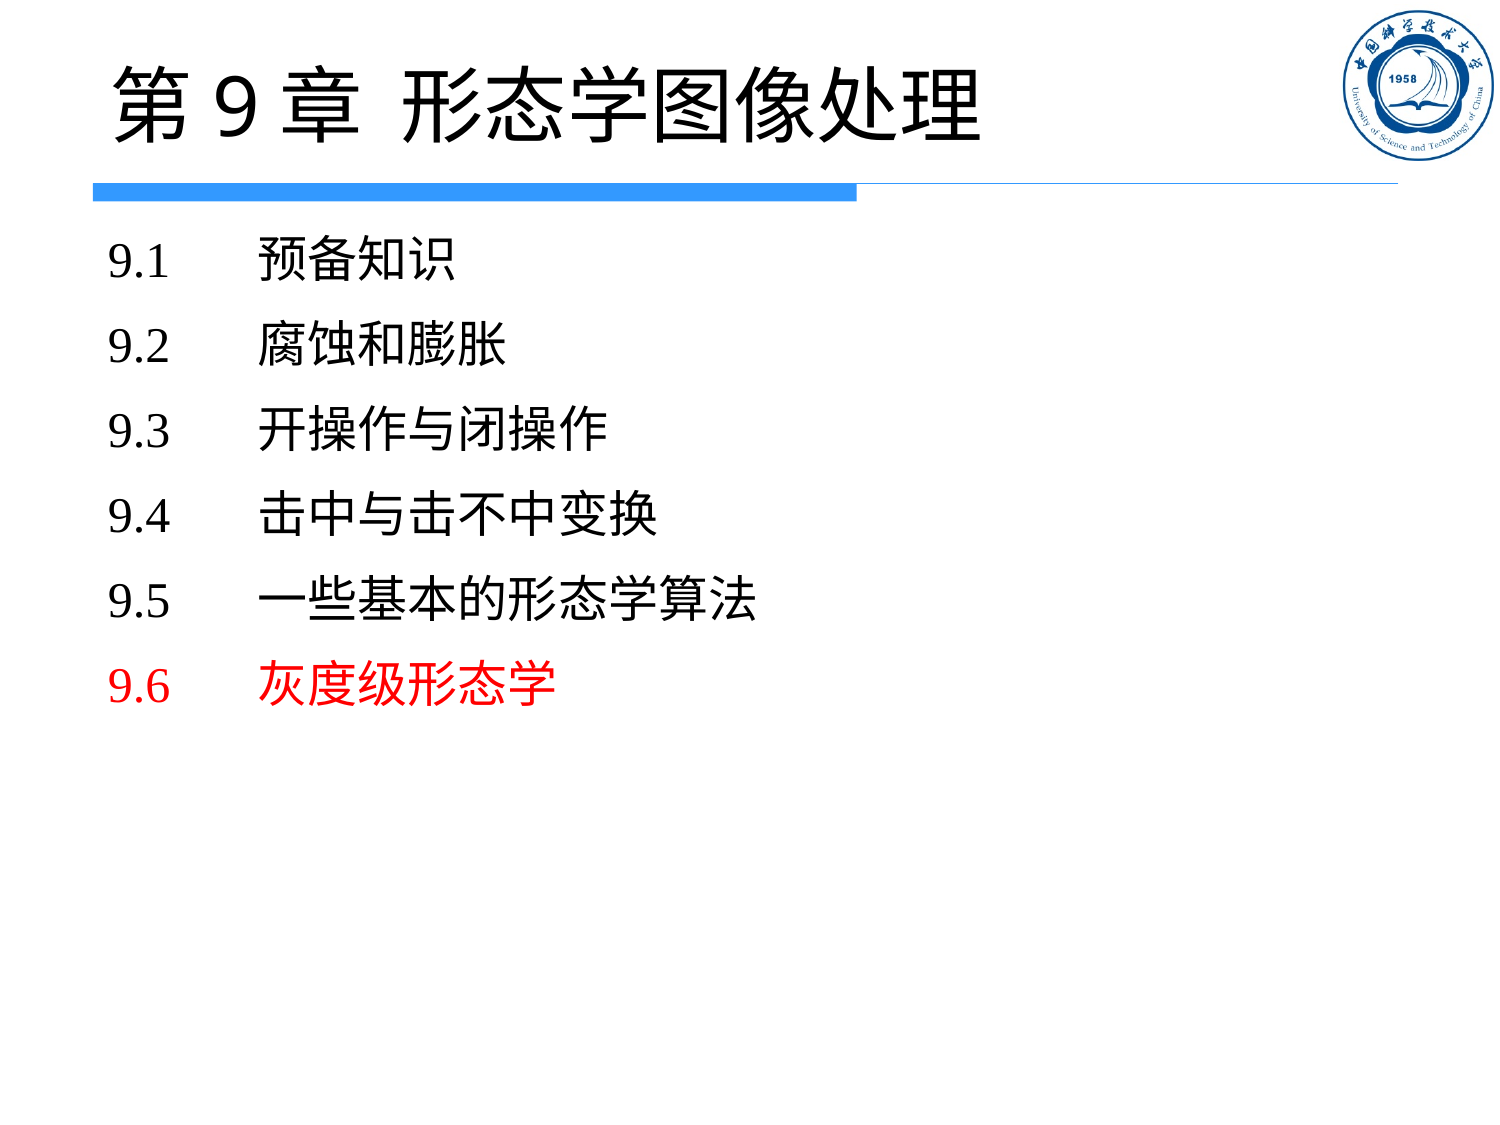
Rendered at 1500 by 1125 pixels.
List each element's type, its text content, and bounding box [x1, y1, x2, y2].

picture [1339, 2, 1494, 161]
list 9.1 预备知识 9.2 腐蚀和膨胀 9.3 开操作与闭操作 9.4 击中与击不中变换 9.5 一些基本的形态学算法 9.6 灰度级形态学 [92, 220, 1406, 1035]
title 第9章 形态学图像处理 [94, 50, 1407, 161]
